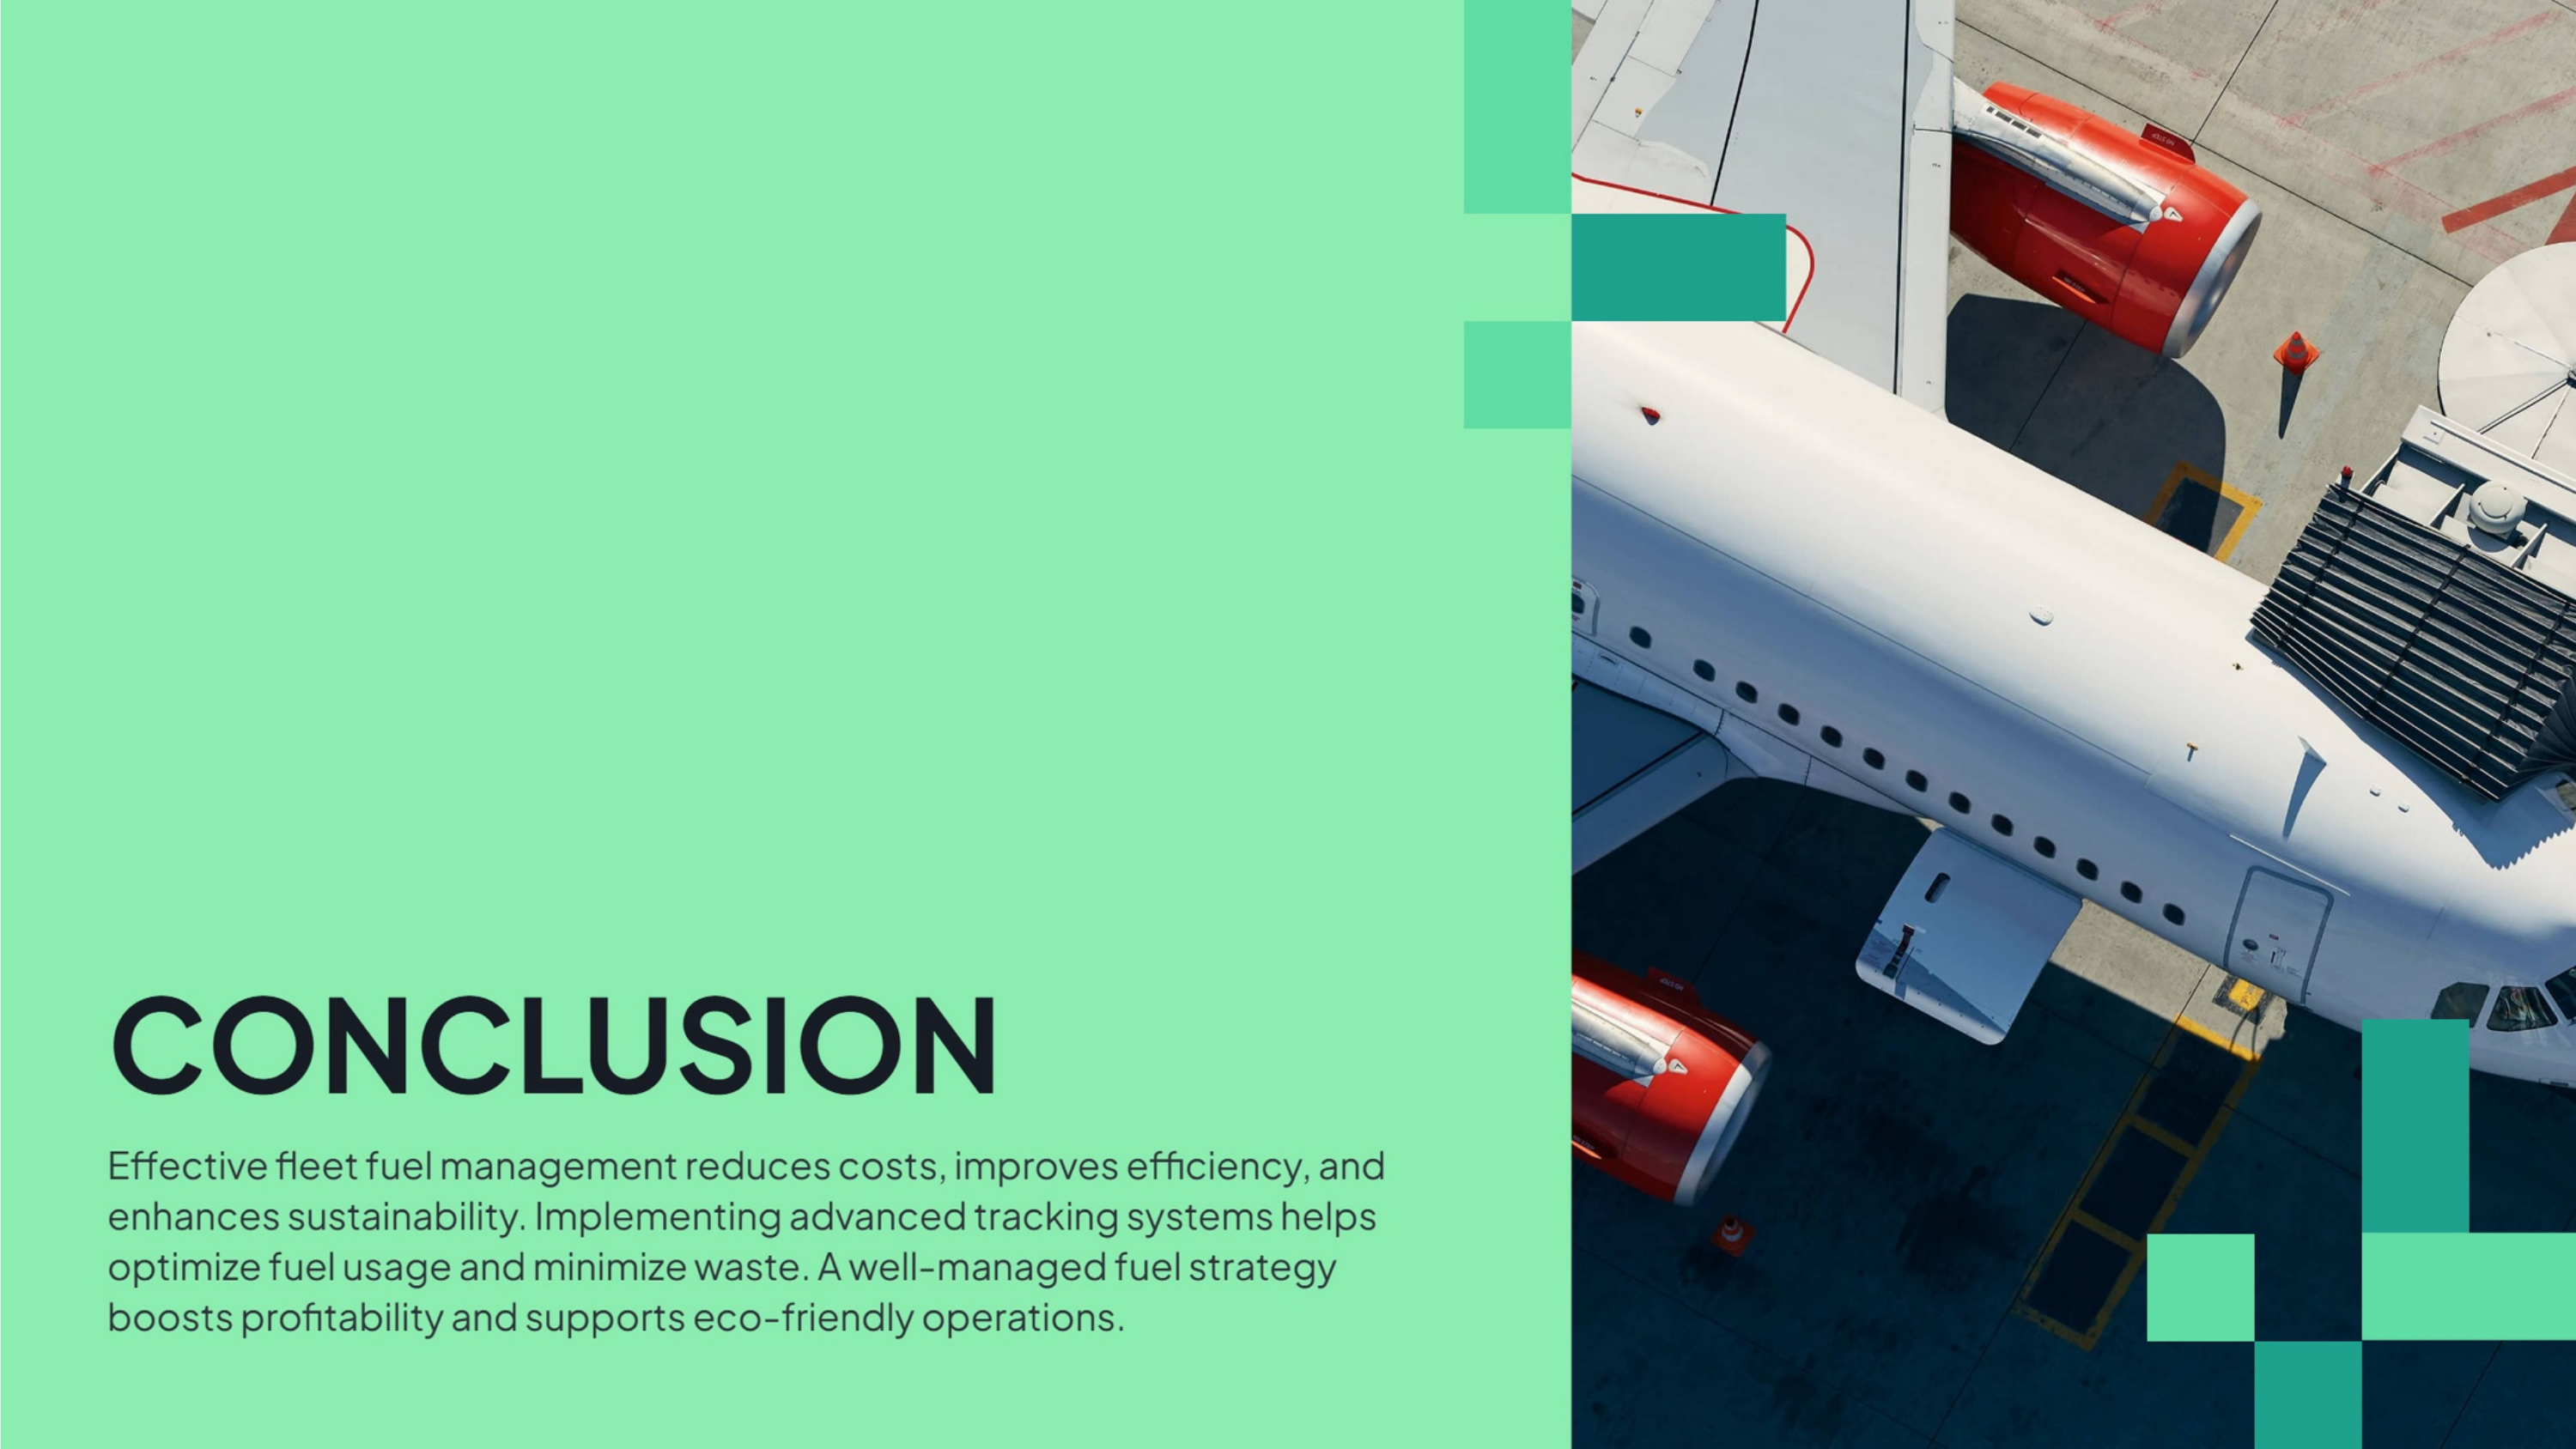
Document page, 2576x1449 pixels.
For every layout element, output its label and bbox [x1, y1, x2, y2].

text_box [0, 0, 2576, 1449]
